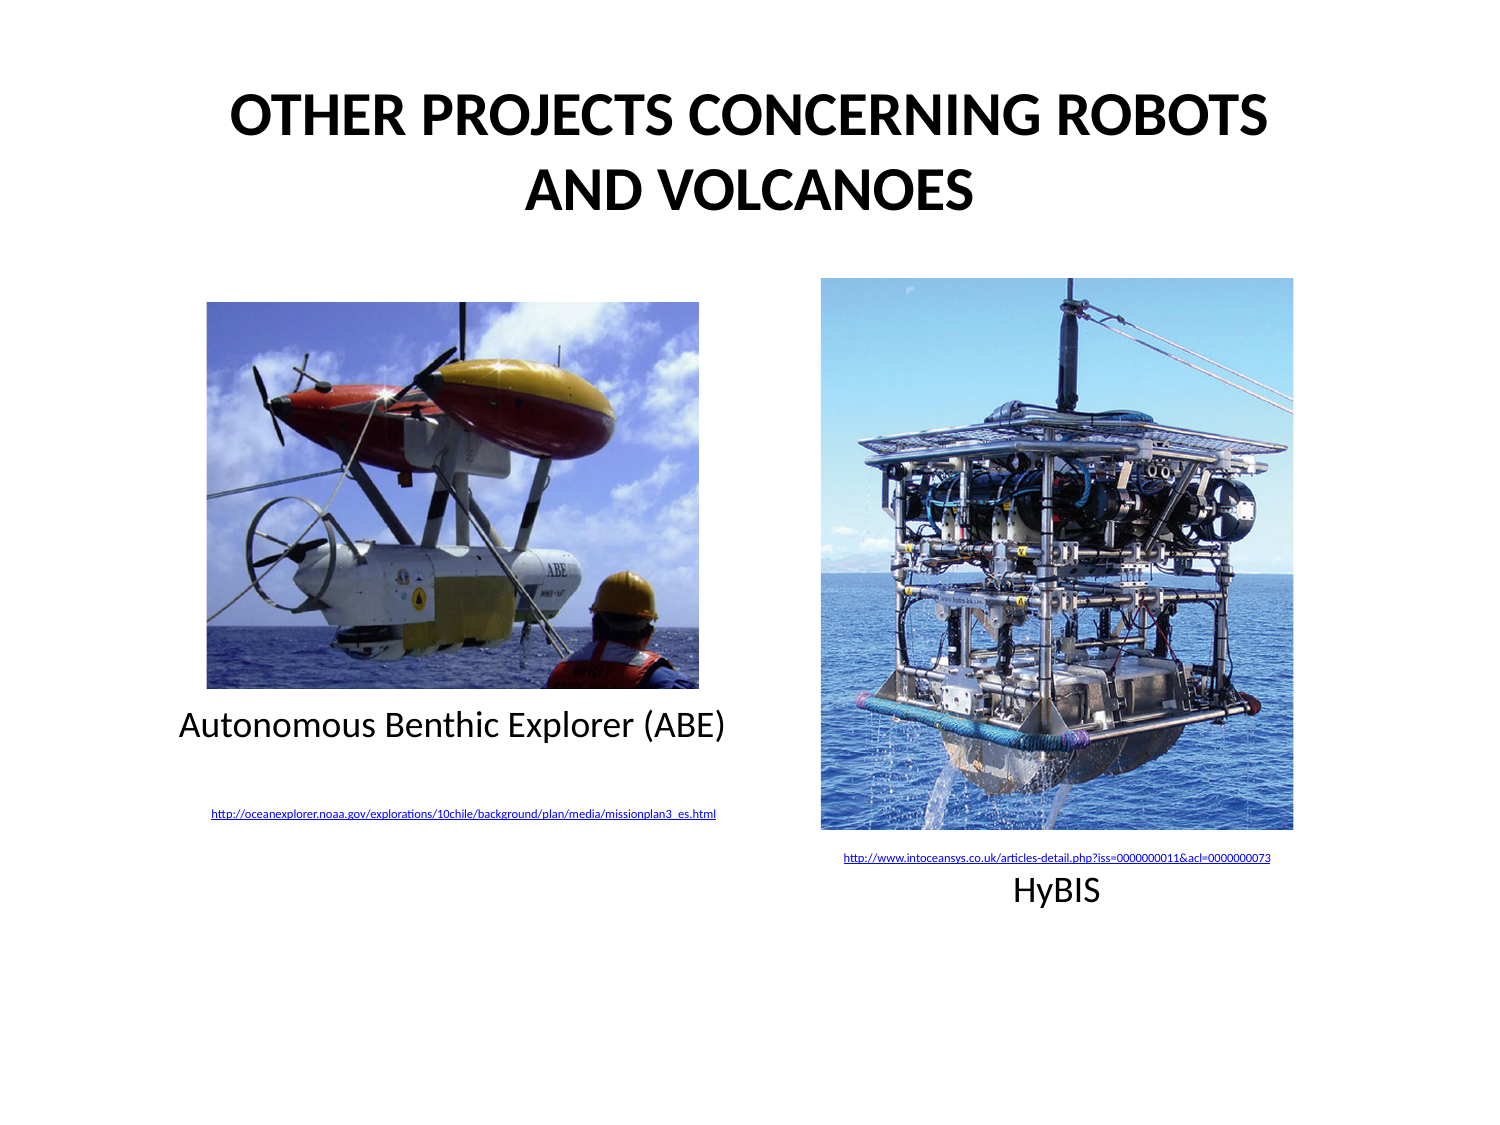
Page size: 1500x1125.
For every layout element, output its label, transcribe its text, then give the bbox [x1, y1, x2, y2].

text_box http://www.intoceansys.co.uk/articles-detail.php?iss=0000000011&acl=0000000073 [791, 842, 1323, 873]
picture [820, 278, 1294, 830]
title OTHER PROJECTS CONCERNING ROBOTS AND VOLCANOES [75, 54, 1425, 243]
text_box HyBIS [998, 873, 1116, 918]
text_box Autonomous Benthic Explorer (ABE) [136, 692, 769, 752]
text_box http://oceanexplorer.noaa.gov/explorations/10chile/background/plan/media/missionplan3_es.html [88, 798, 815, 829]
picture [206, 302, 700, 690]
